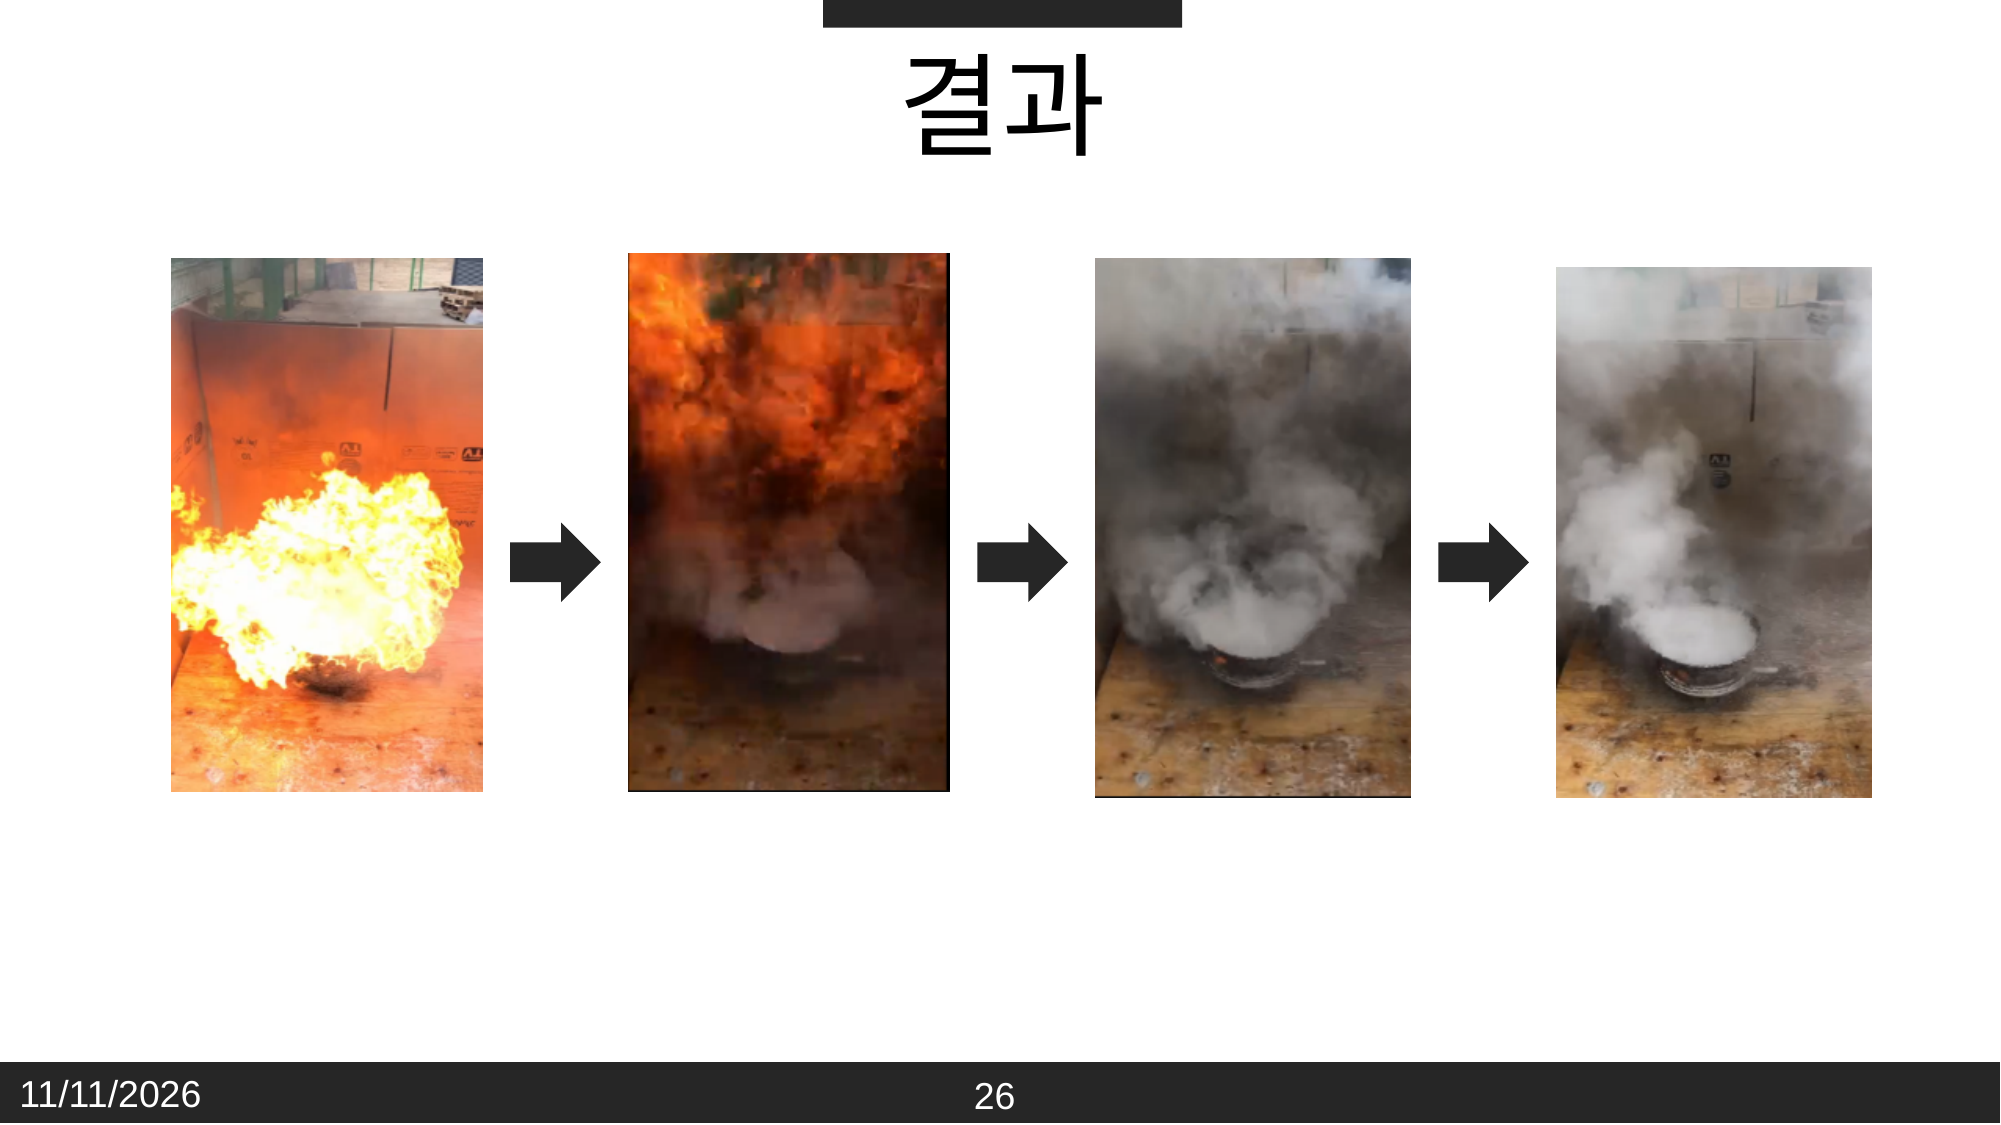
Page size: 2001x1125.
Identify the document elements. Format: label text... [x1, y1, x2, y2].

picture [628, 253, 950, 792]
picture [1556, 267, 1872, 798]
picture [1095, 258, 1411, 798]
text_box [1437, 520, 1531, 605]
list 결과 [53, 51, 1952, 171]
text_box [976, 520, 1070, 605]
picture [171, 258, 483, 792]
text_box [509, 520, 603, 605]
